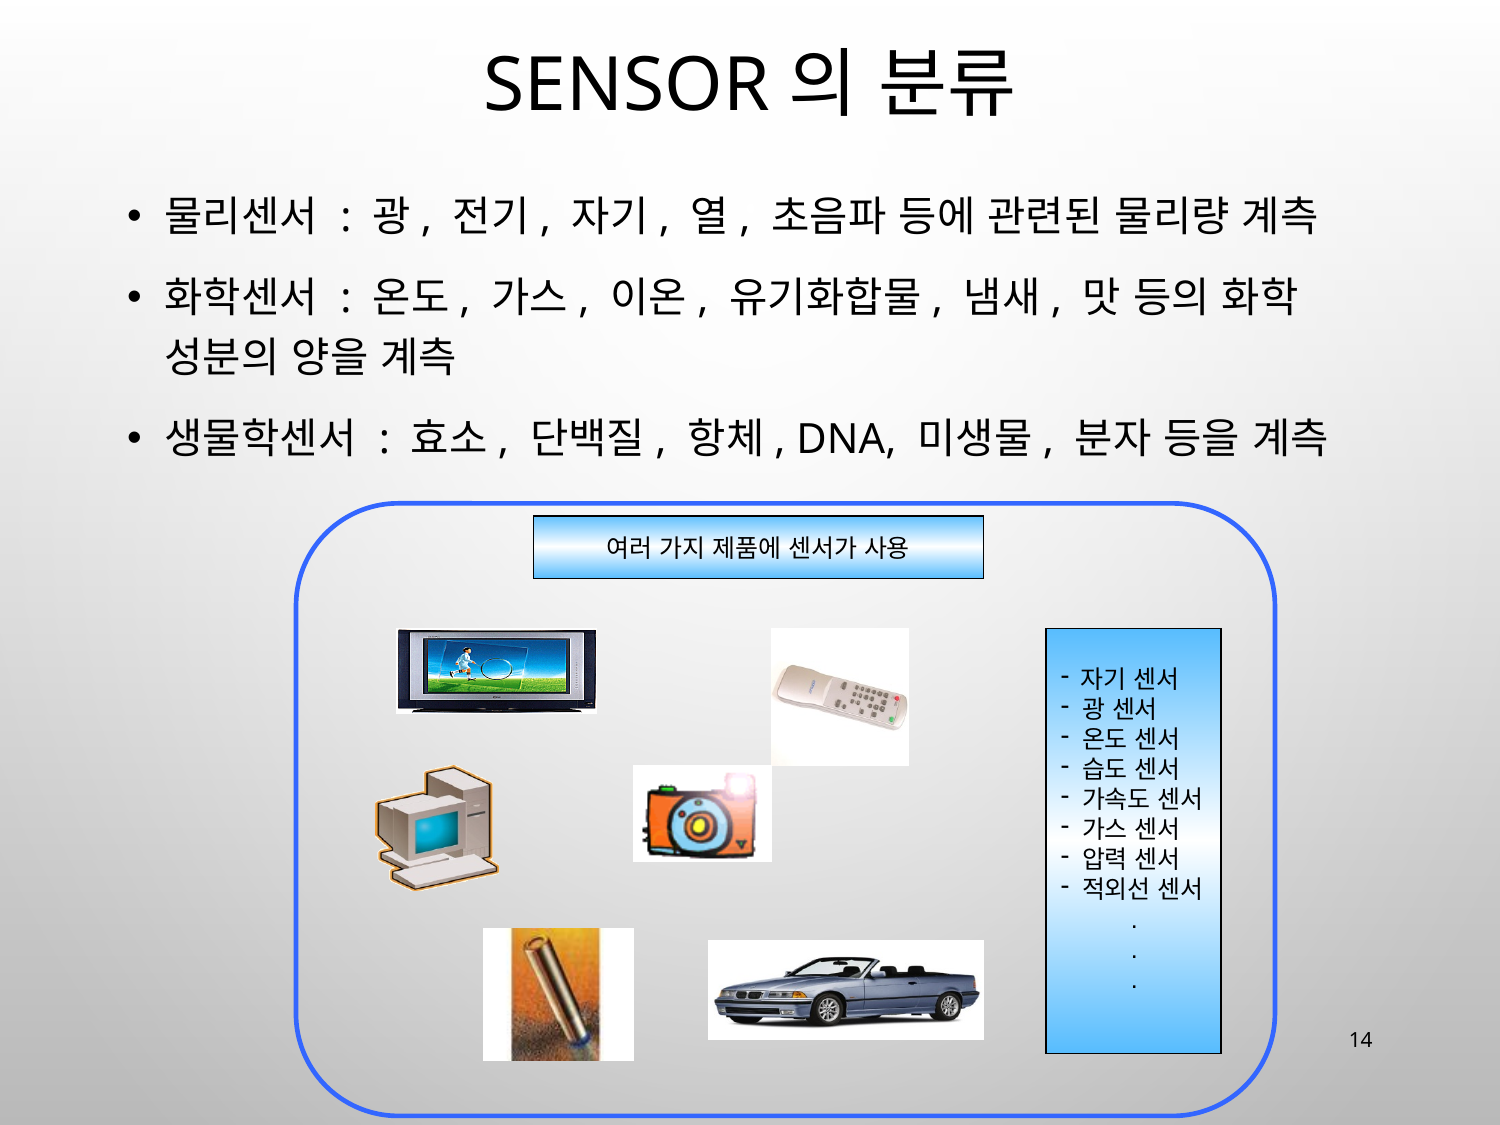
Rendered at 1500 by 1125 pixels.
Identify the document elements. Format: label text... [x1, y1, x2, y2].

slide_number 14 [1293, 1010, 1388, 1071]
title Sensor의 분류 [262, 18, 1238, 154]
picture [0, 0, 1500, 1125]
list 물리센서 : 광, 전기, 자기, 열, 초음파 등에 관련된 물리량 계측 화학센서 : 온도, 가스, 이온, 유기화합물, 냄새, 맛 등의 화학 성분의 양을 계측 생물학센서 : 효소, 단백질, 항체, DNA, 미생물, 분자 등을 계측 [112, 172, 1423, 1024]
text_box [295, 503, 1275, 1116]
